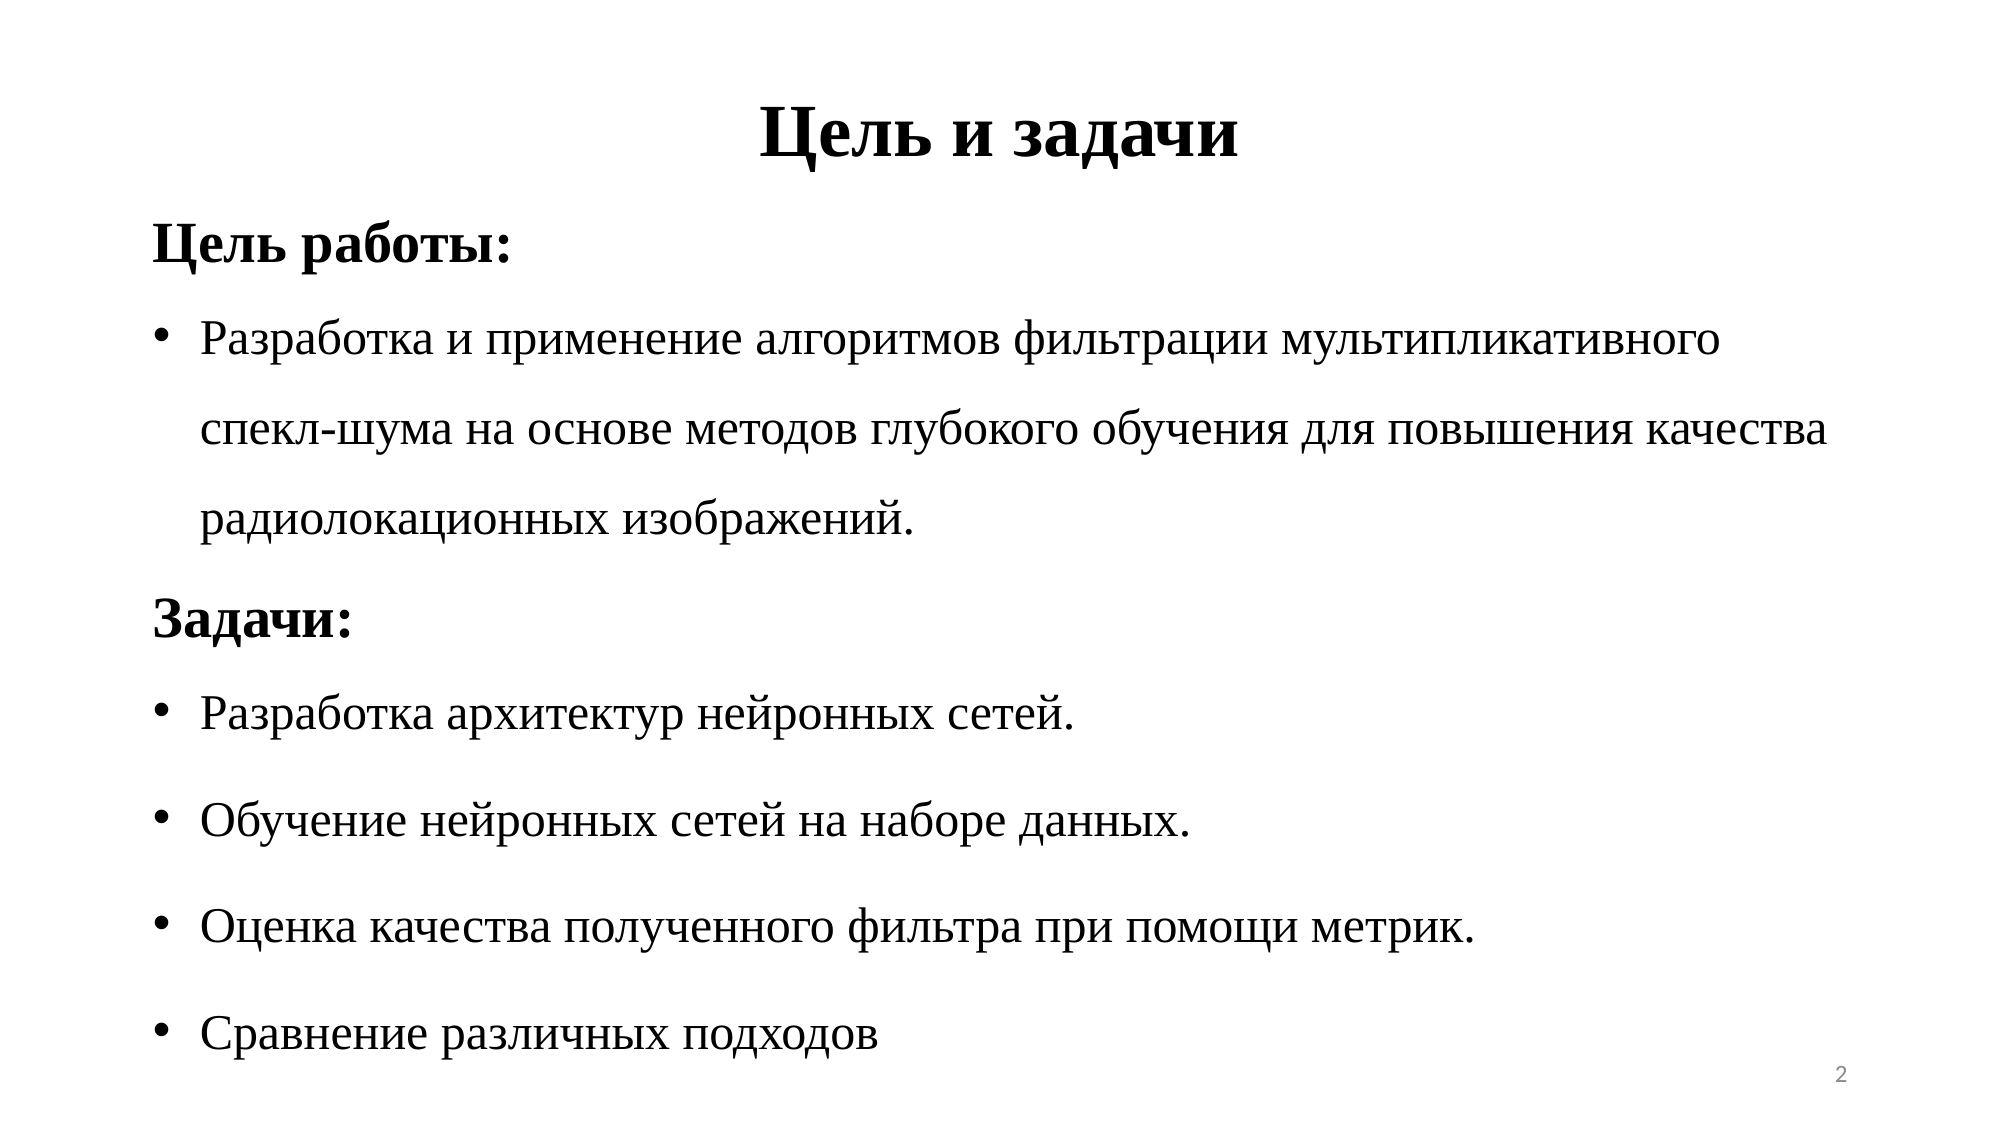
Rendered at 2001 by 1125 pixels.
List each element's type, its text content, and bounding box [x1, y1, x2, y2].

title Цель и задачи [174, 59, 1826, 162]
text_box Цель работы: Разработка и применение алгоритмов фильтрации мультипликативного спекл-шума на основе методов глубокого обучения для повышения качества радиолокационных изображений. Задачи: Разработка архитектур нейронных сетей. Обучение нейронных сетей на наборе данных. Оценка качества полученного фильтра при помощи метрик. Сравнение различных подходов [138, 162, 1863, 1067]
slide_number 2 [1412, 1042, 1863, 1103]
